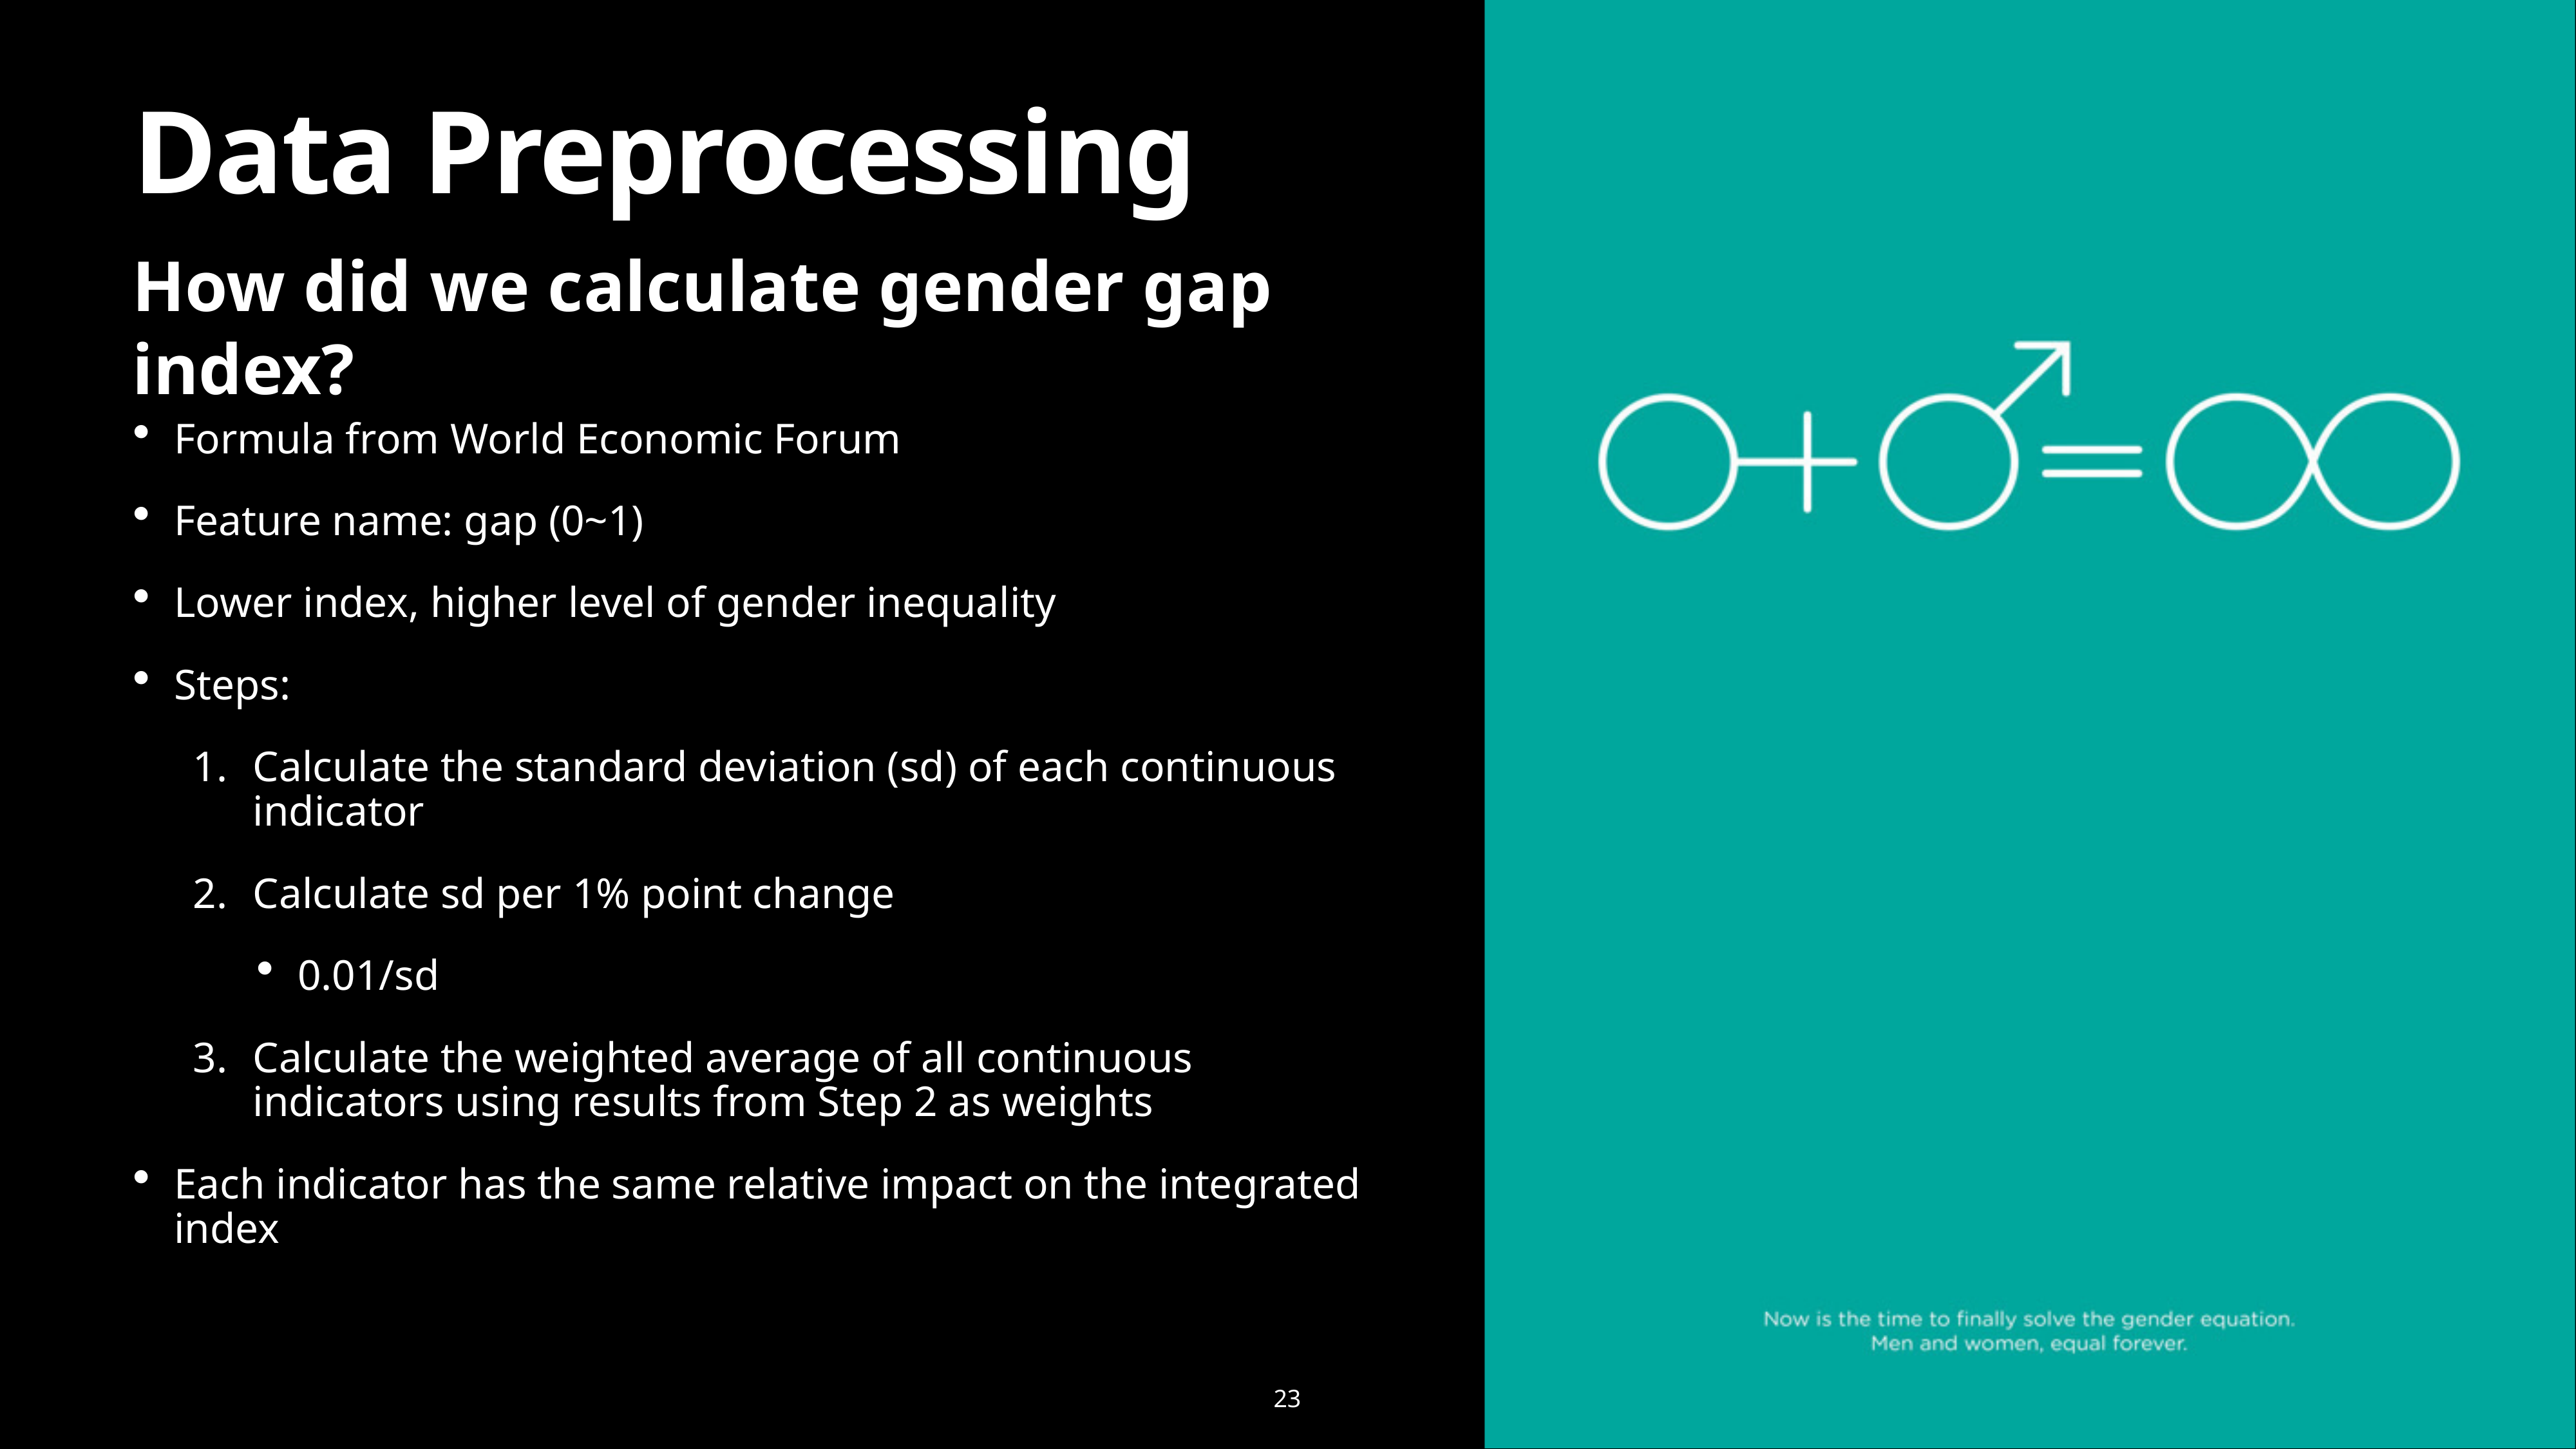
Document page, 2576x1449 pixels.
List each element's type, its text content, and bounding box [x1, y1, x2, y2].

title Data Preprocessing [127, 100, 1484, 252]
slide_number 23 [1267, 1381, 1307, 1422]
list How did we calculate gender gap index? [127, 252, 1484, 337]
list Formula from World Economic Forum Feature name: gap (0~1) Lower index, higher level of gender inequality Steps: Calculate the standard deviation (sd) of each continuous indicator Calculate sd per 1% point change 0.01/sd Calculate the weighted average of all continuous indicators using results from Step 2 as weights Each indicator has the same relative impact on the integrated index [127, 412, 1397, 1285]
picture [1484, 0, 2576, 1448]
